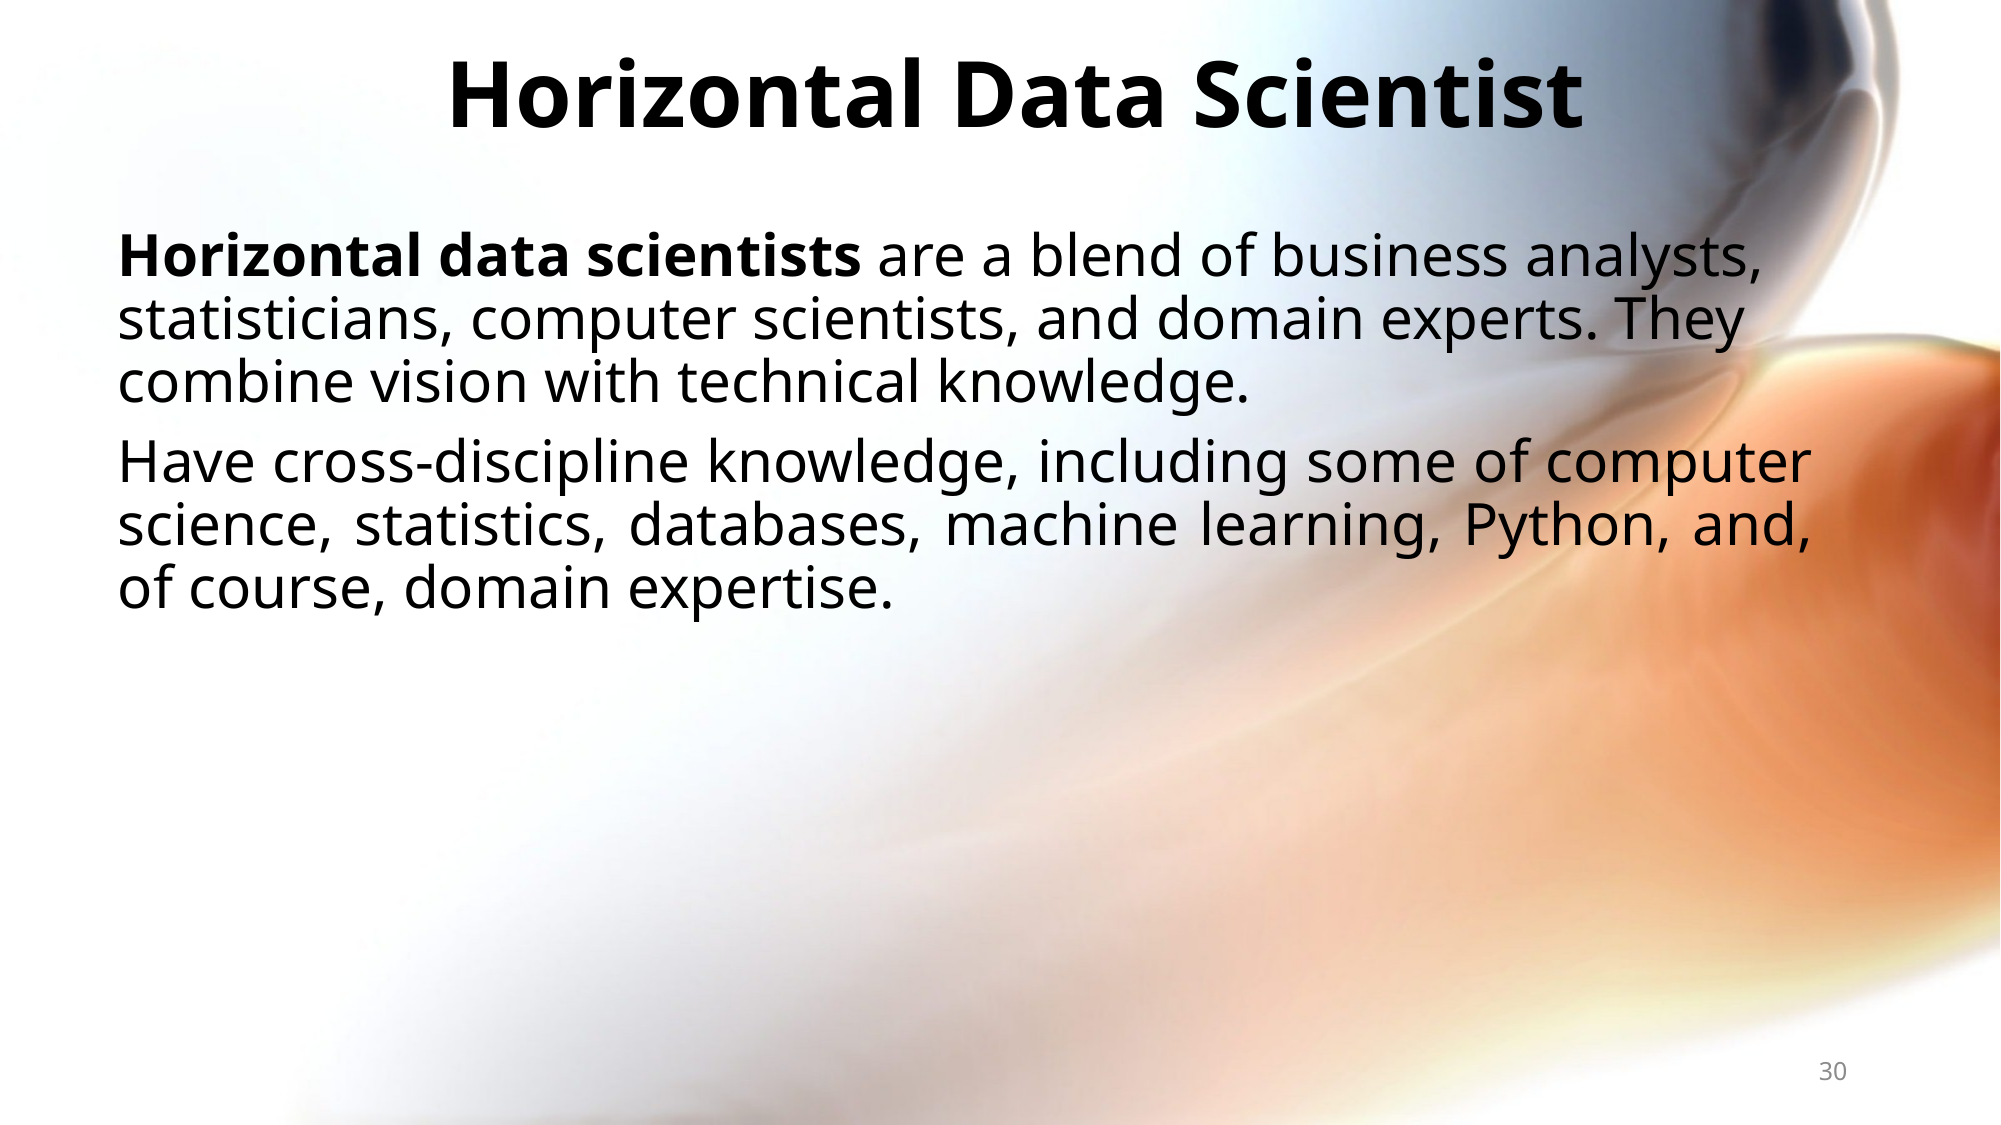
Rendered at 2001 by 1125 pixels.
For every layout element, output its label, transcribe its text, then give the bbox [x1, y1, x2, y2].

picture [0, 0, 2001, 1125]
slide_number 30 [1325, 1042, 1863, 1103]
list Horizontal data scientists are a blend of business analysts, statisticians, computer scientists, and domain experts. They combine vision with technical knowledge. Have cross-discipline knowledge, including some of computer science, statistics, databases, machine learning, Python, and, of course, domain expertise. [102, 218, 1828, 933]
title Horizontal Data Scientist [153, 0, 1879, 183]
